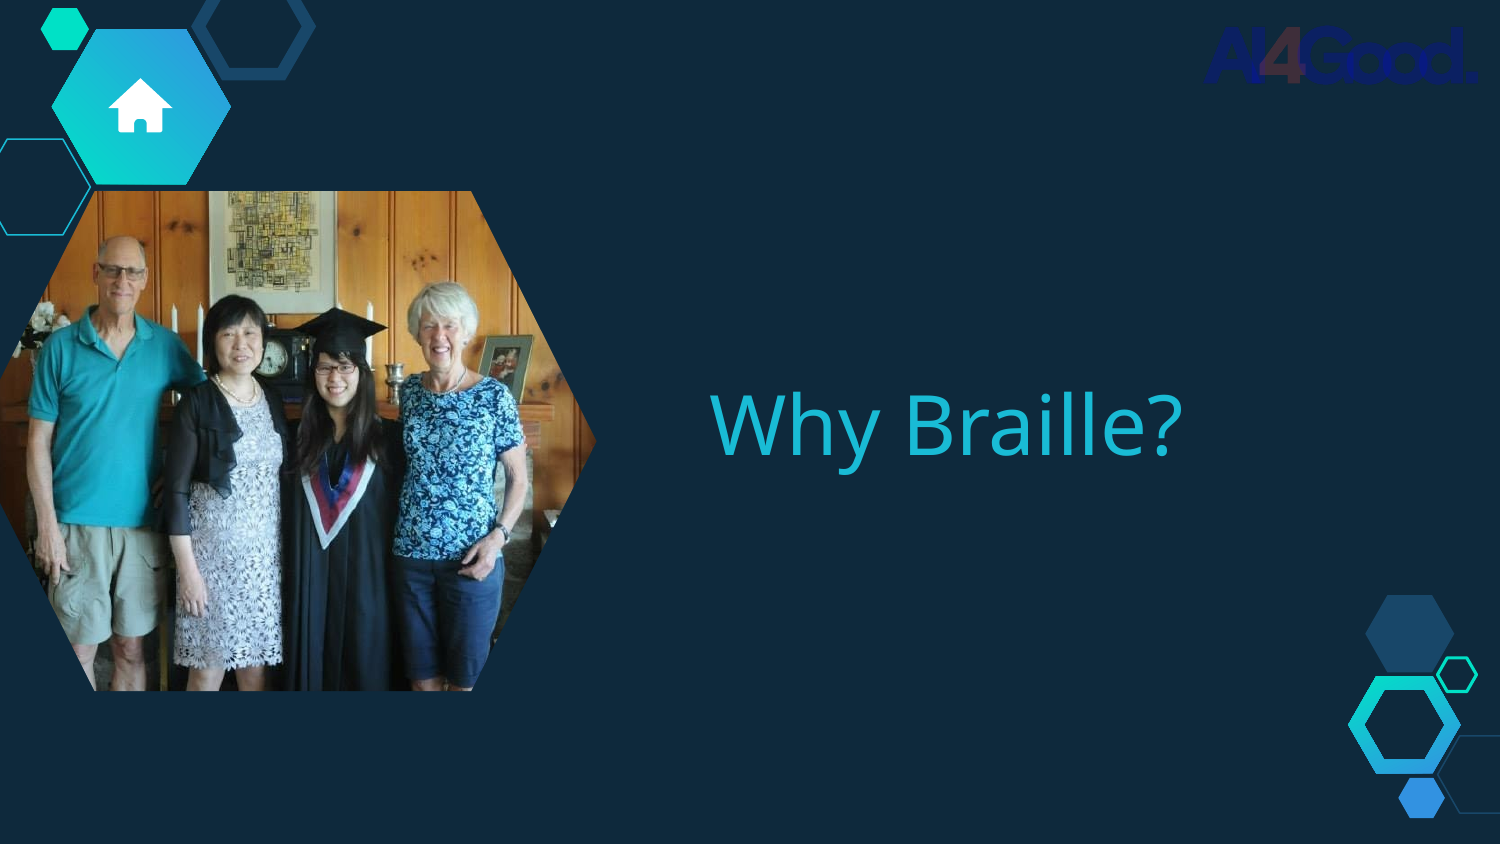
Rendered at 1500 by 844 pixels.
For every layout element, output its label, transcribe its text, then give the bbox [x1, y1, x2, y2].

text_box [108, 78, 173, 133]
title Why Braille? [694, 368, 1311, 475]
picture [0, 190, 597, 692]
picture [1202, 24, 1478, 85]
